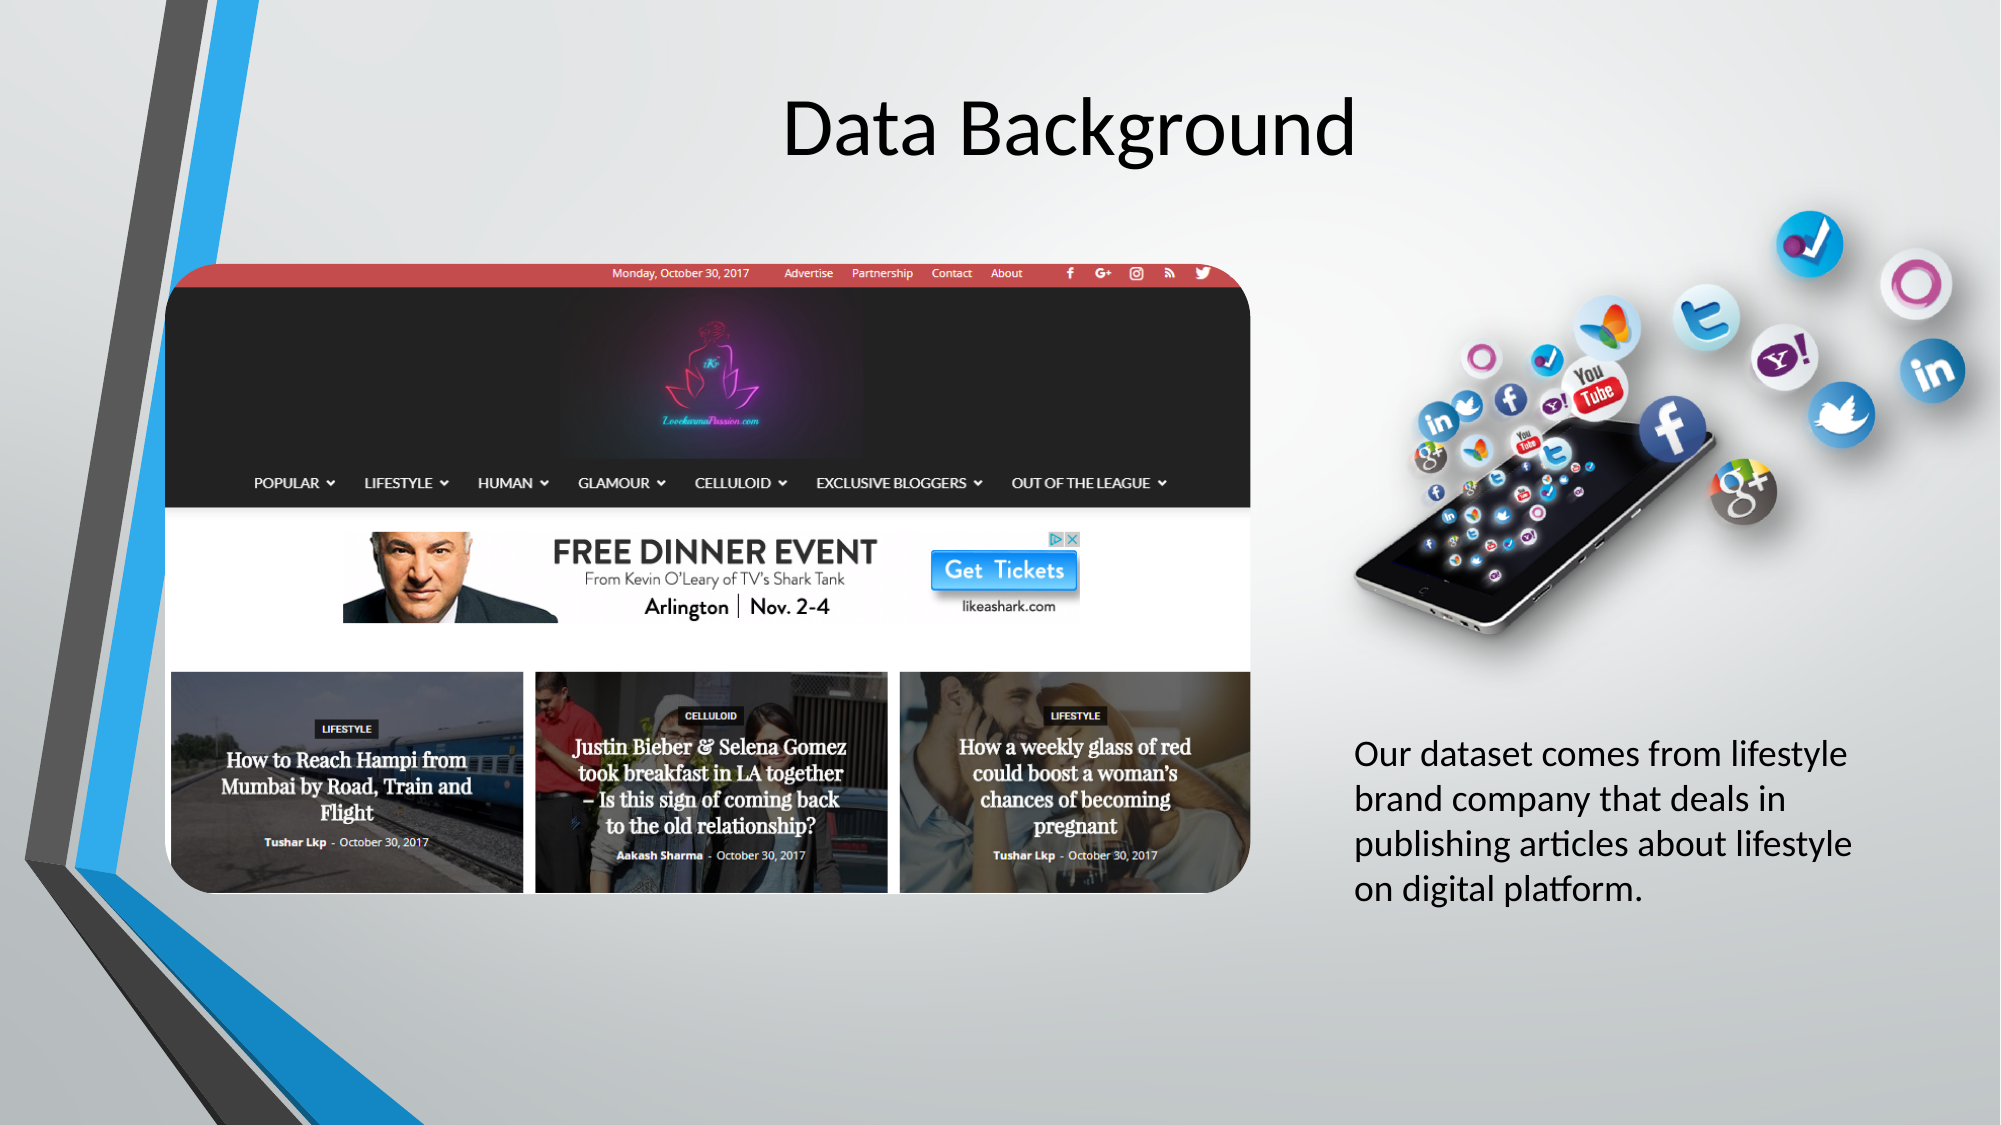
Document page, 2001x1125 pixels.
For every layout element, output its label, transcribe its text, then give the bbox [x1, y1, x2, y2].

list Our dataset comes from lifestyle brand company that deals in publishing articles about lifestyle on digital platform. [1292, 721, 1879, 1007]
picture [164, 122, 2000, 895]
title Data Background [279, 38, 1863, 220]
